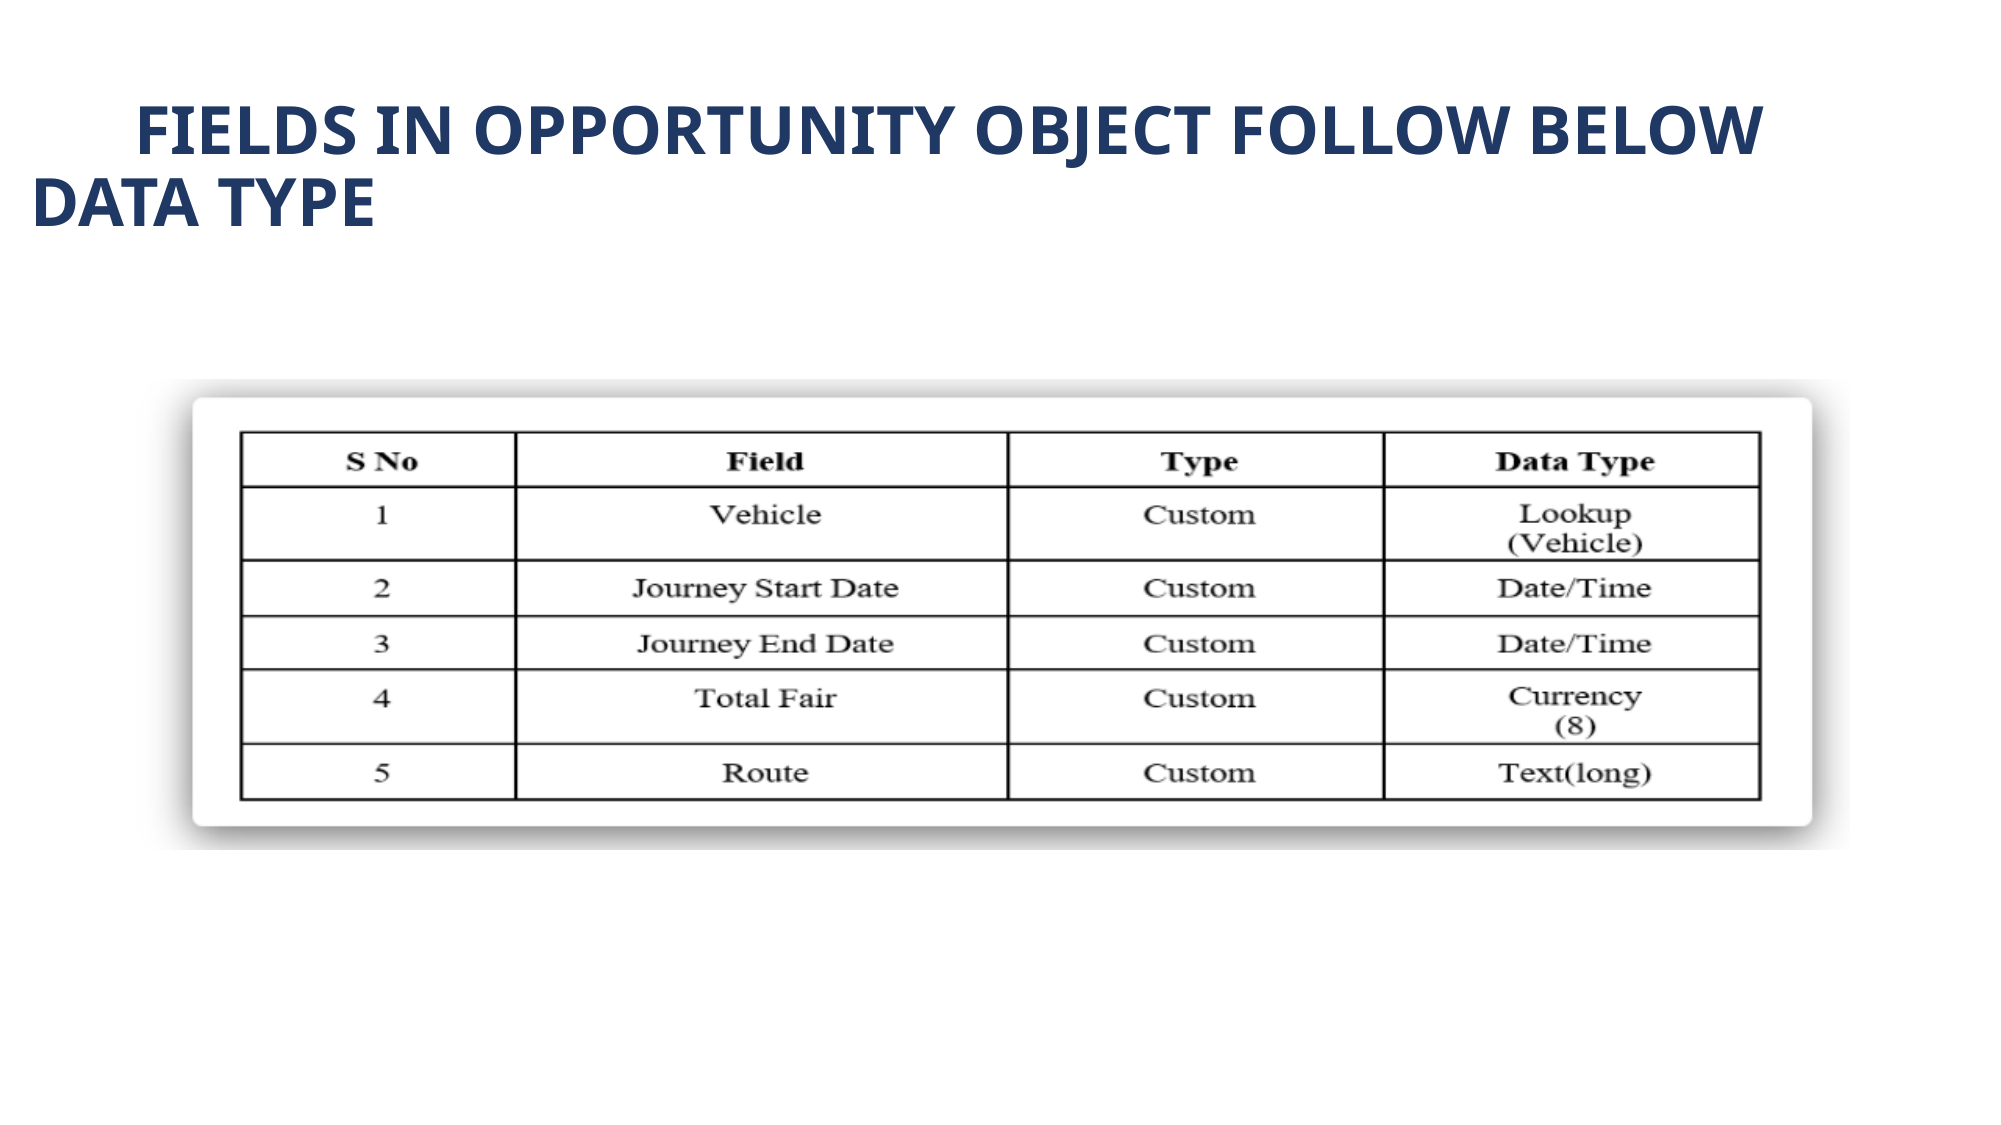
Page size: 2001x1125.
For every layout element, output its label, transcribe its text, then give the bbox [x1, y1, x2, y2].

title FIELDS IN OPPORTUNITY OBJECT FOLLOW BELOW DATA TYPE [15, 59, 1863, 278]
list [124, 379, 1850, 850]
